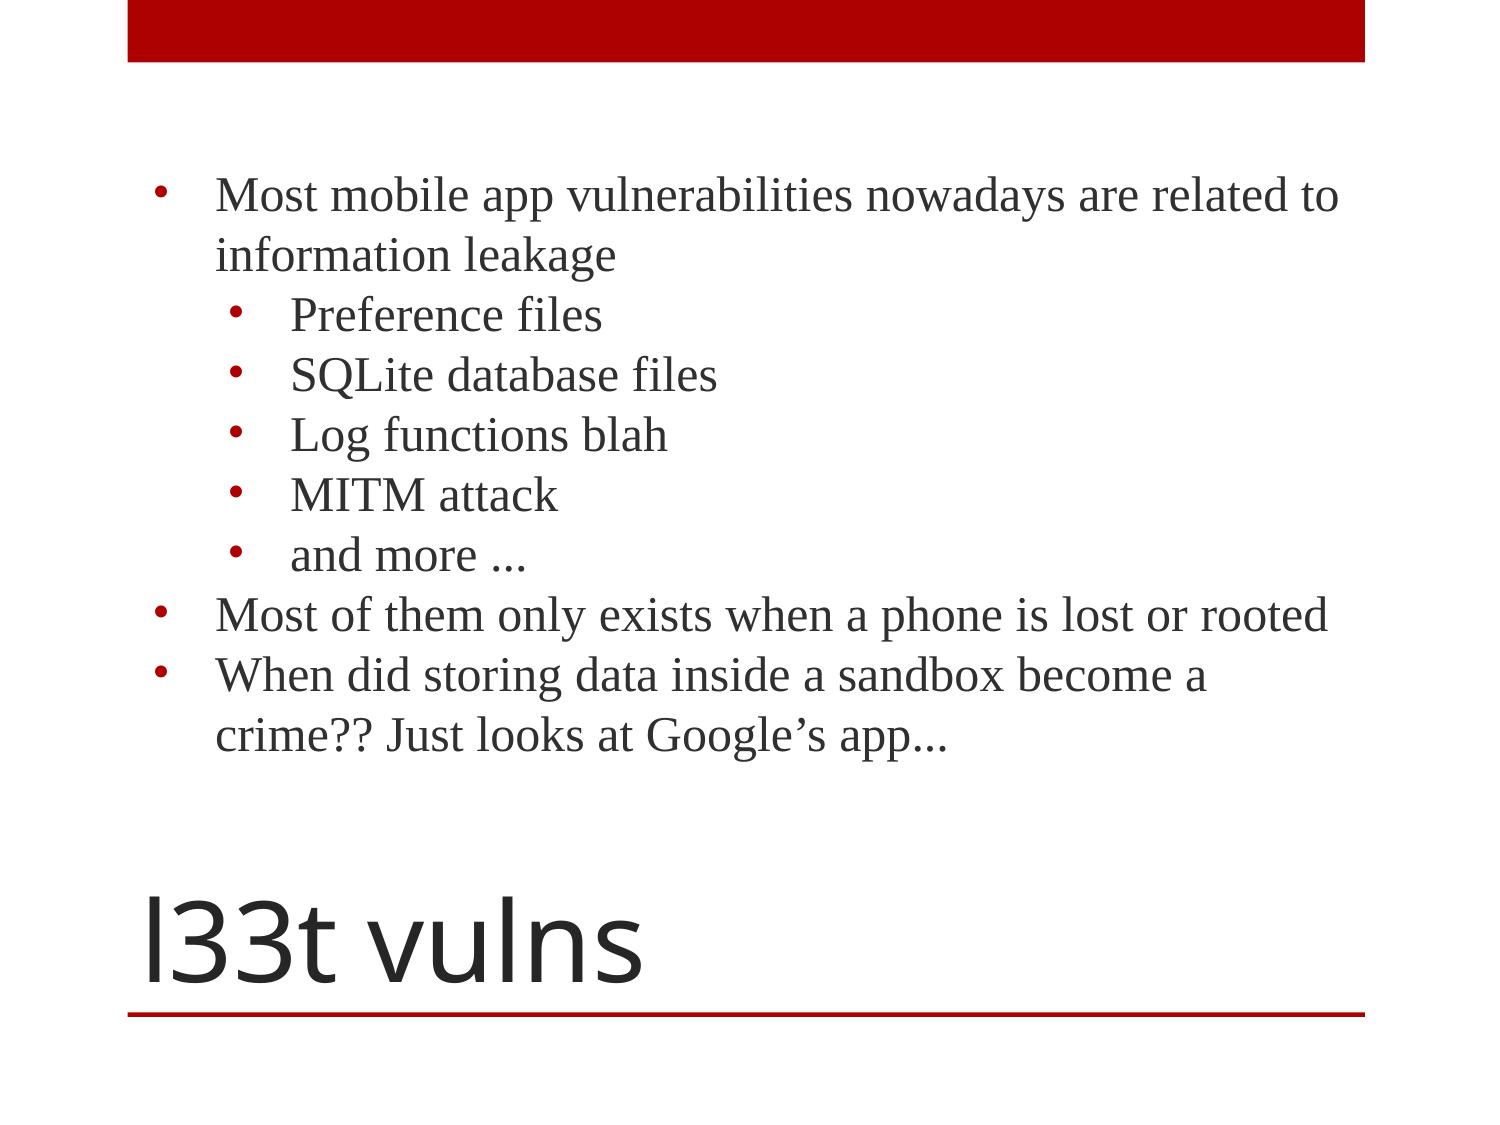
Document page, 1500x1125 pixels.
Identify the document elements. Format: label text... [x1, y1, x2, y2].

list Most mobile app vulnerabilities nowadays are related to information leakage Preference files SQLite database files Log functions blah MITM attack and more ... Most of them only exists when a phone is lost or rooted When did storing data inside a sandbox become a crime?? Just looks at Google’s app... [125, 93, 1363, 769]
title l33t vulns [125, 809, 1238, 1013]
